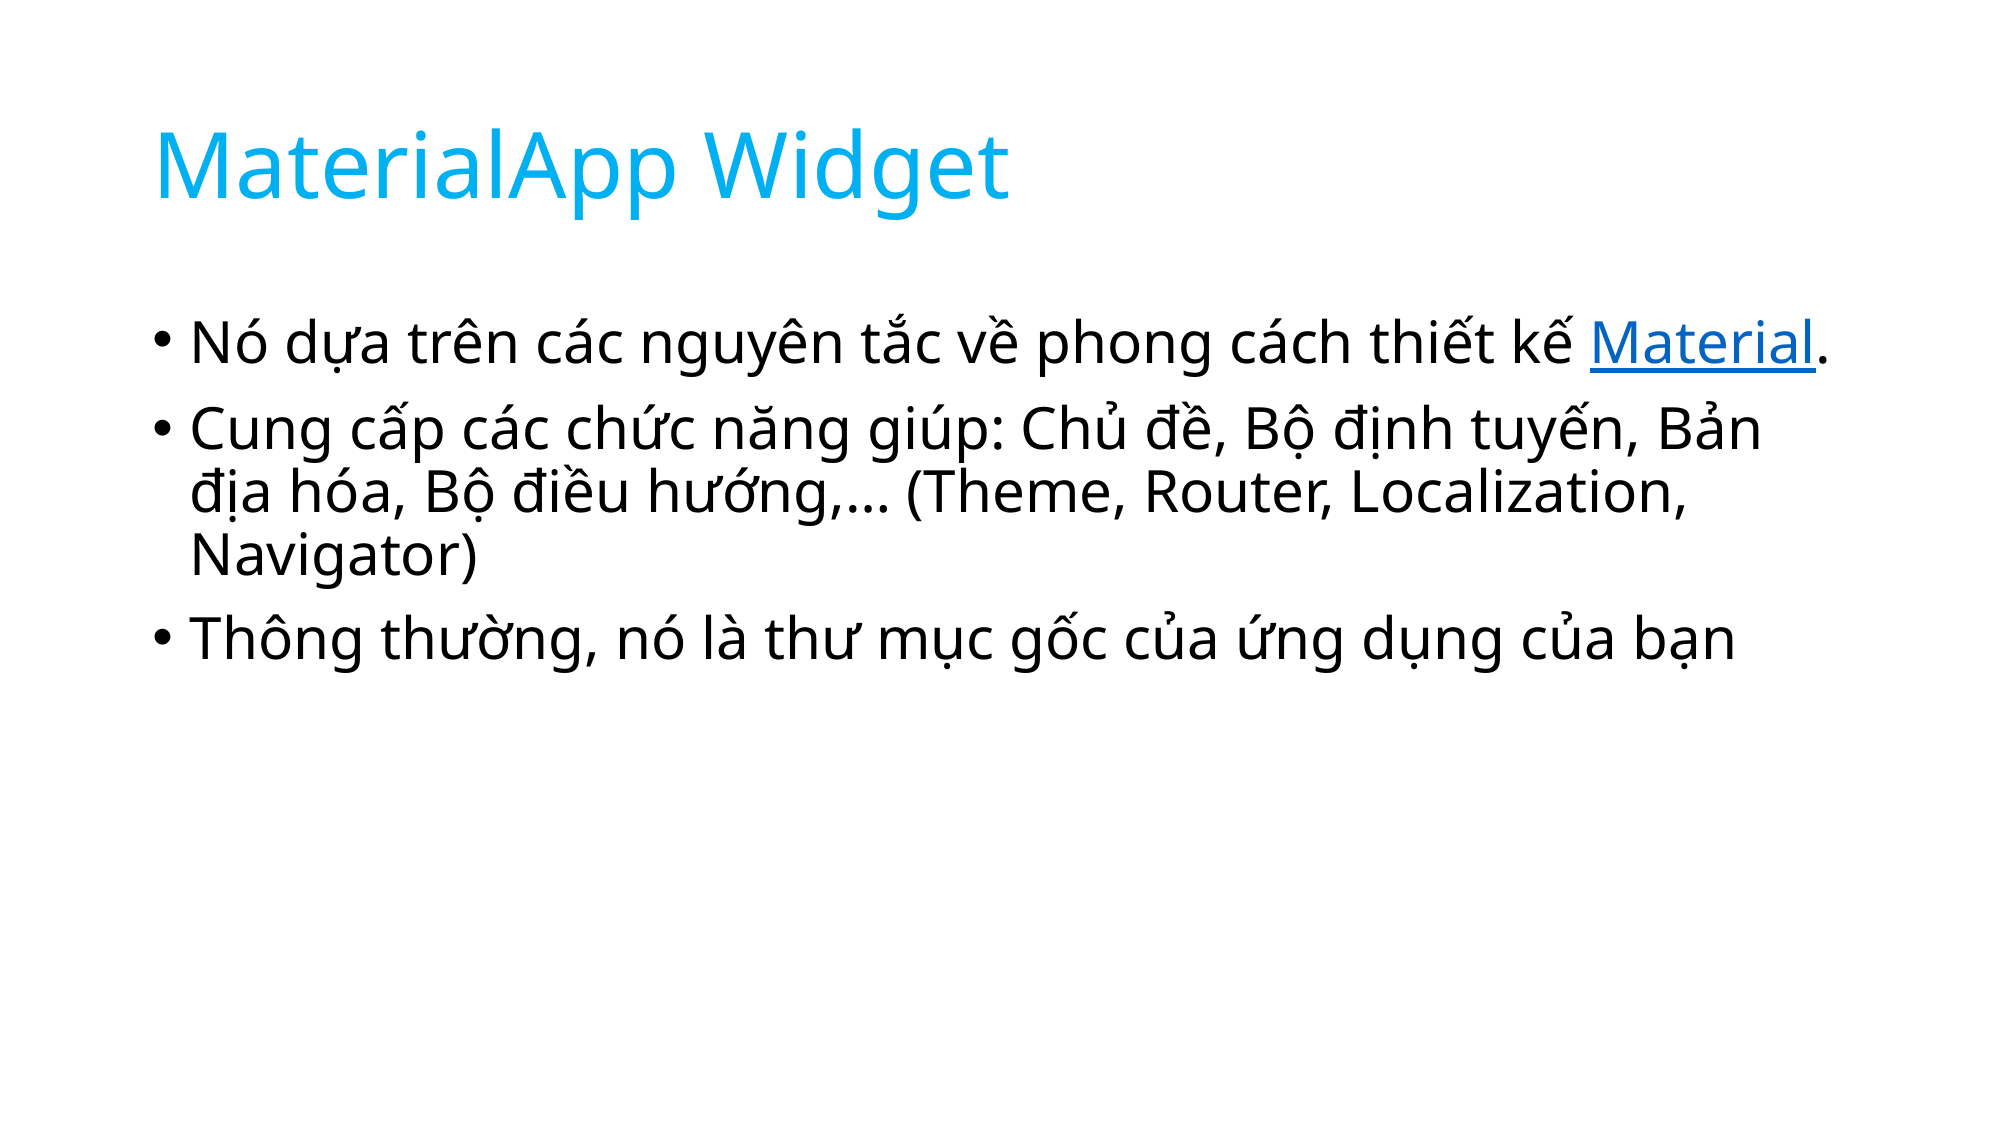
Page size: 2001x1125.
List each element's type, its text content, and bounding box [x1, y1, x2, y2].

title MaterialApp Widget [137, 59, 1863, 278]
list Nó dựa trên các nguyên tắc về phong cách thiết kế Material. Cung cấp các chức năng giúp: Chủ đề, Bộ định tuyến, Bản địa hóa, Bộ điều hướng,… (Theme, Router, Localization, Navigator) Thông thường, nó là thư mục gốc của ứng dụng của bạn [137, 299, 1863, 1014]
